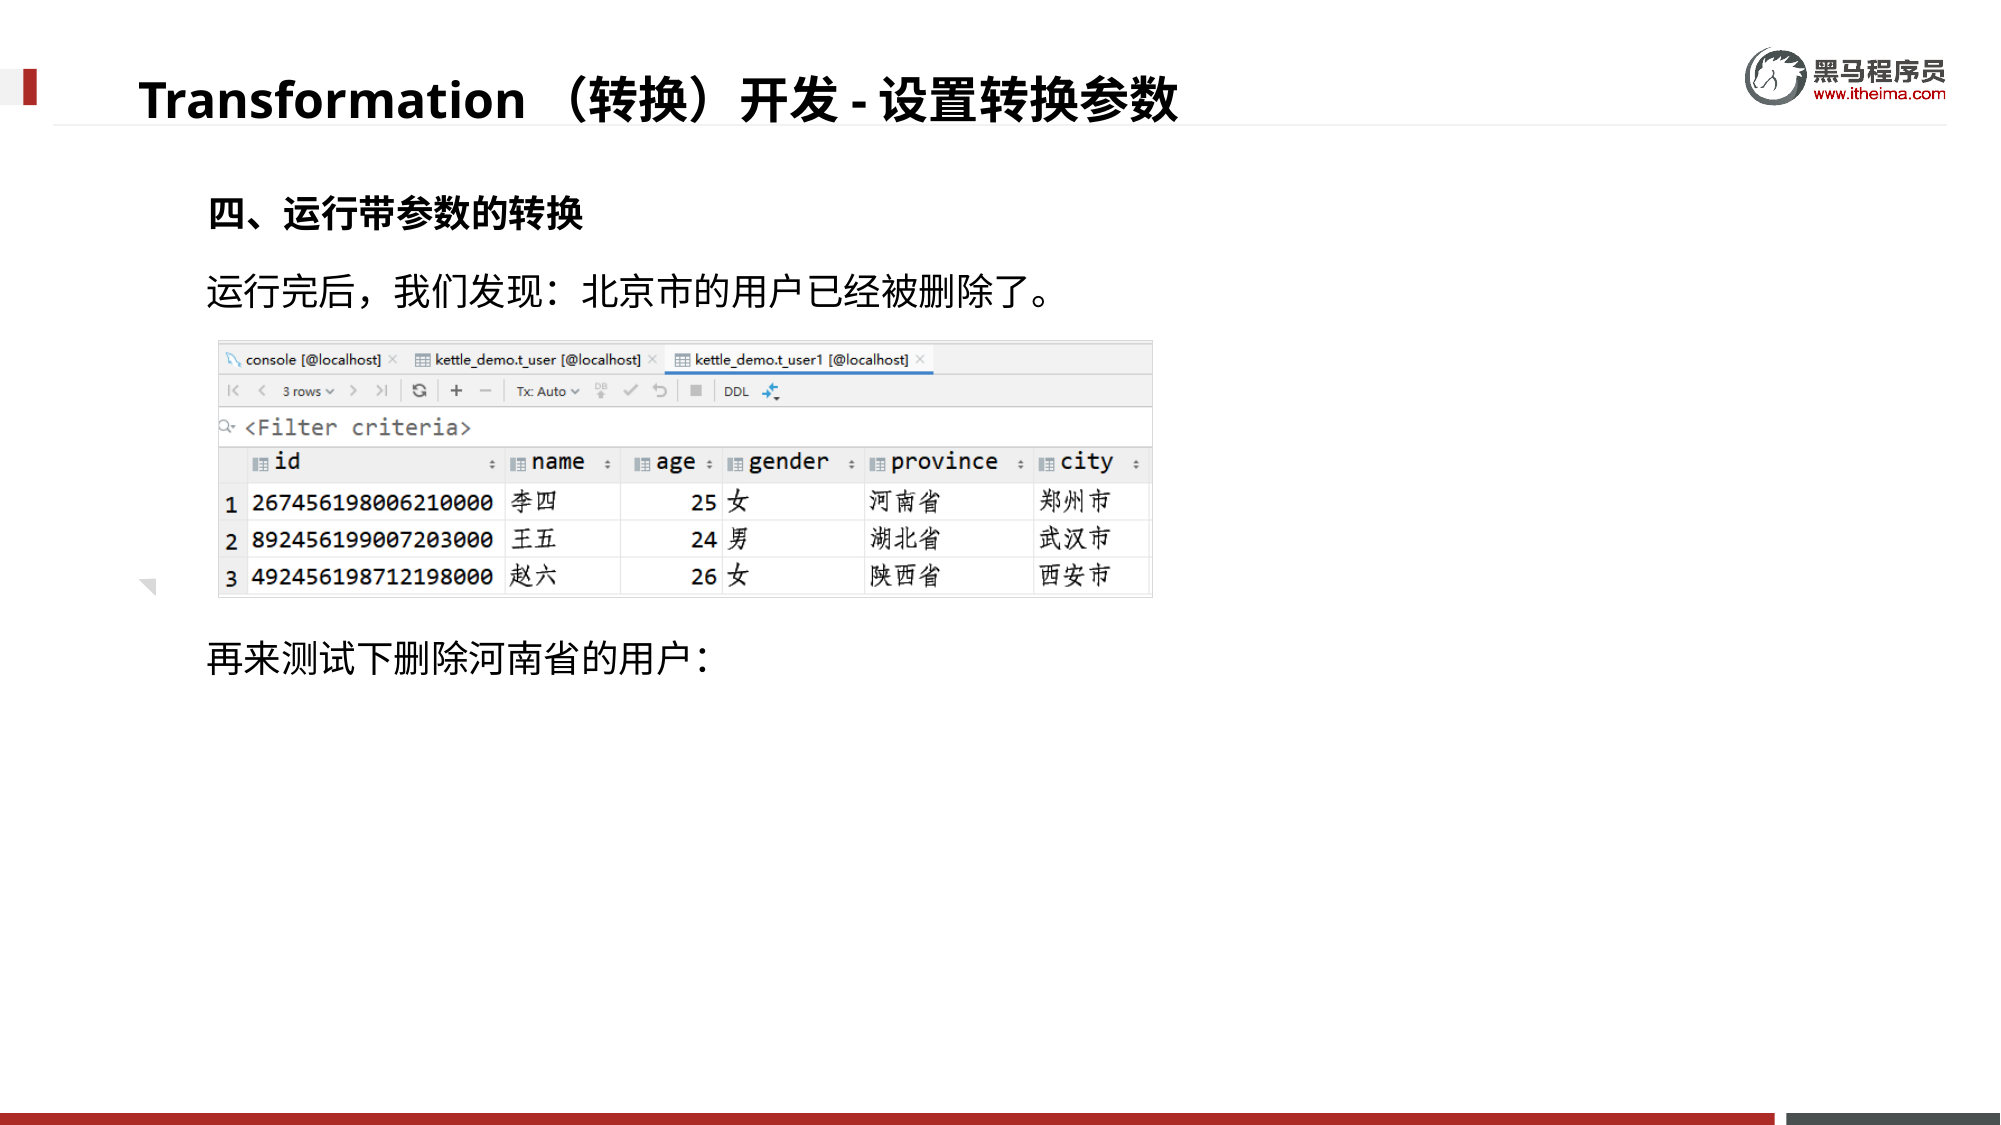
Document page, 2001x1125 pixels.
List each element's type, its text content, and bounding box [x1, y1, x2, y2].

text_box [136, 576, 159, 598]
title Transformation（转换）开发-设置转换参数 [48, 54, 1711, 143]
text_box 再来测试下删除河南省的用户： [191, 627, 1207, 688]
picture [1744, 46, 1946, 106]
text_box 四、运行带参数的转换 [0, 182, 1731, 313]
picture [218, 340, 1153, 599]
text_box 运行完后，我们发现：北京市的用户已经被删除了。 [191, 260, 1480, 321]
